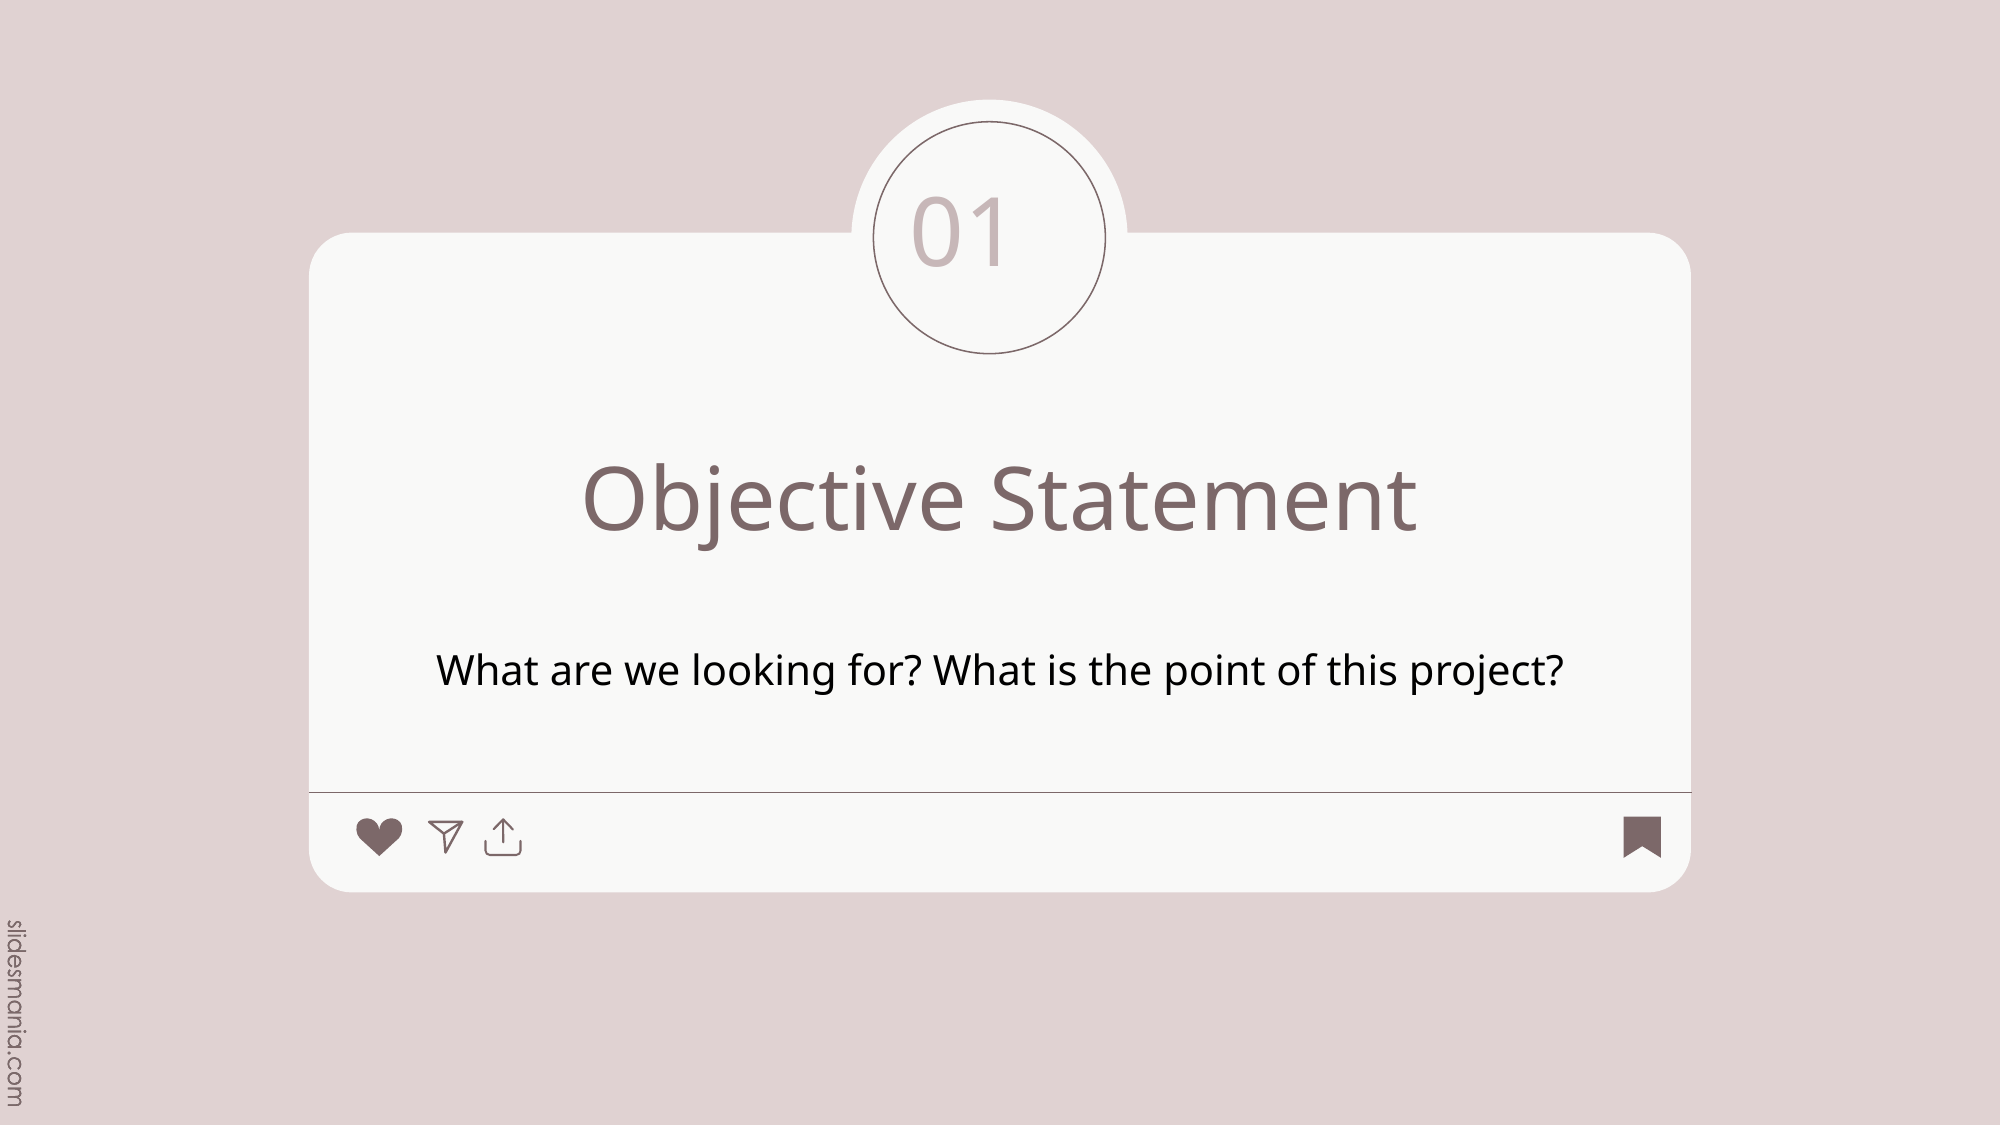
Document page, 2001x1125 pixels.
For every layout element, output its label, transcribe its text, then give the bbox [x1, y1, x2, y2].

title Objective Statement [367, 360, 1633, 616]
text_box 01 [894, 156, 1076, 289]
list What are we looking for? What is the point of this project? [367, 616, 1633, 779]
